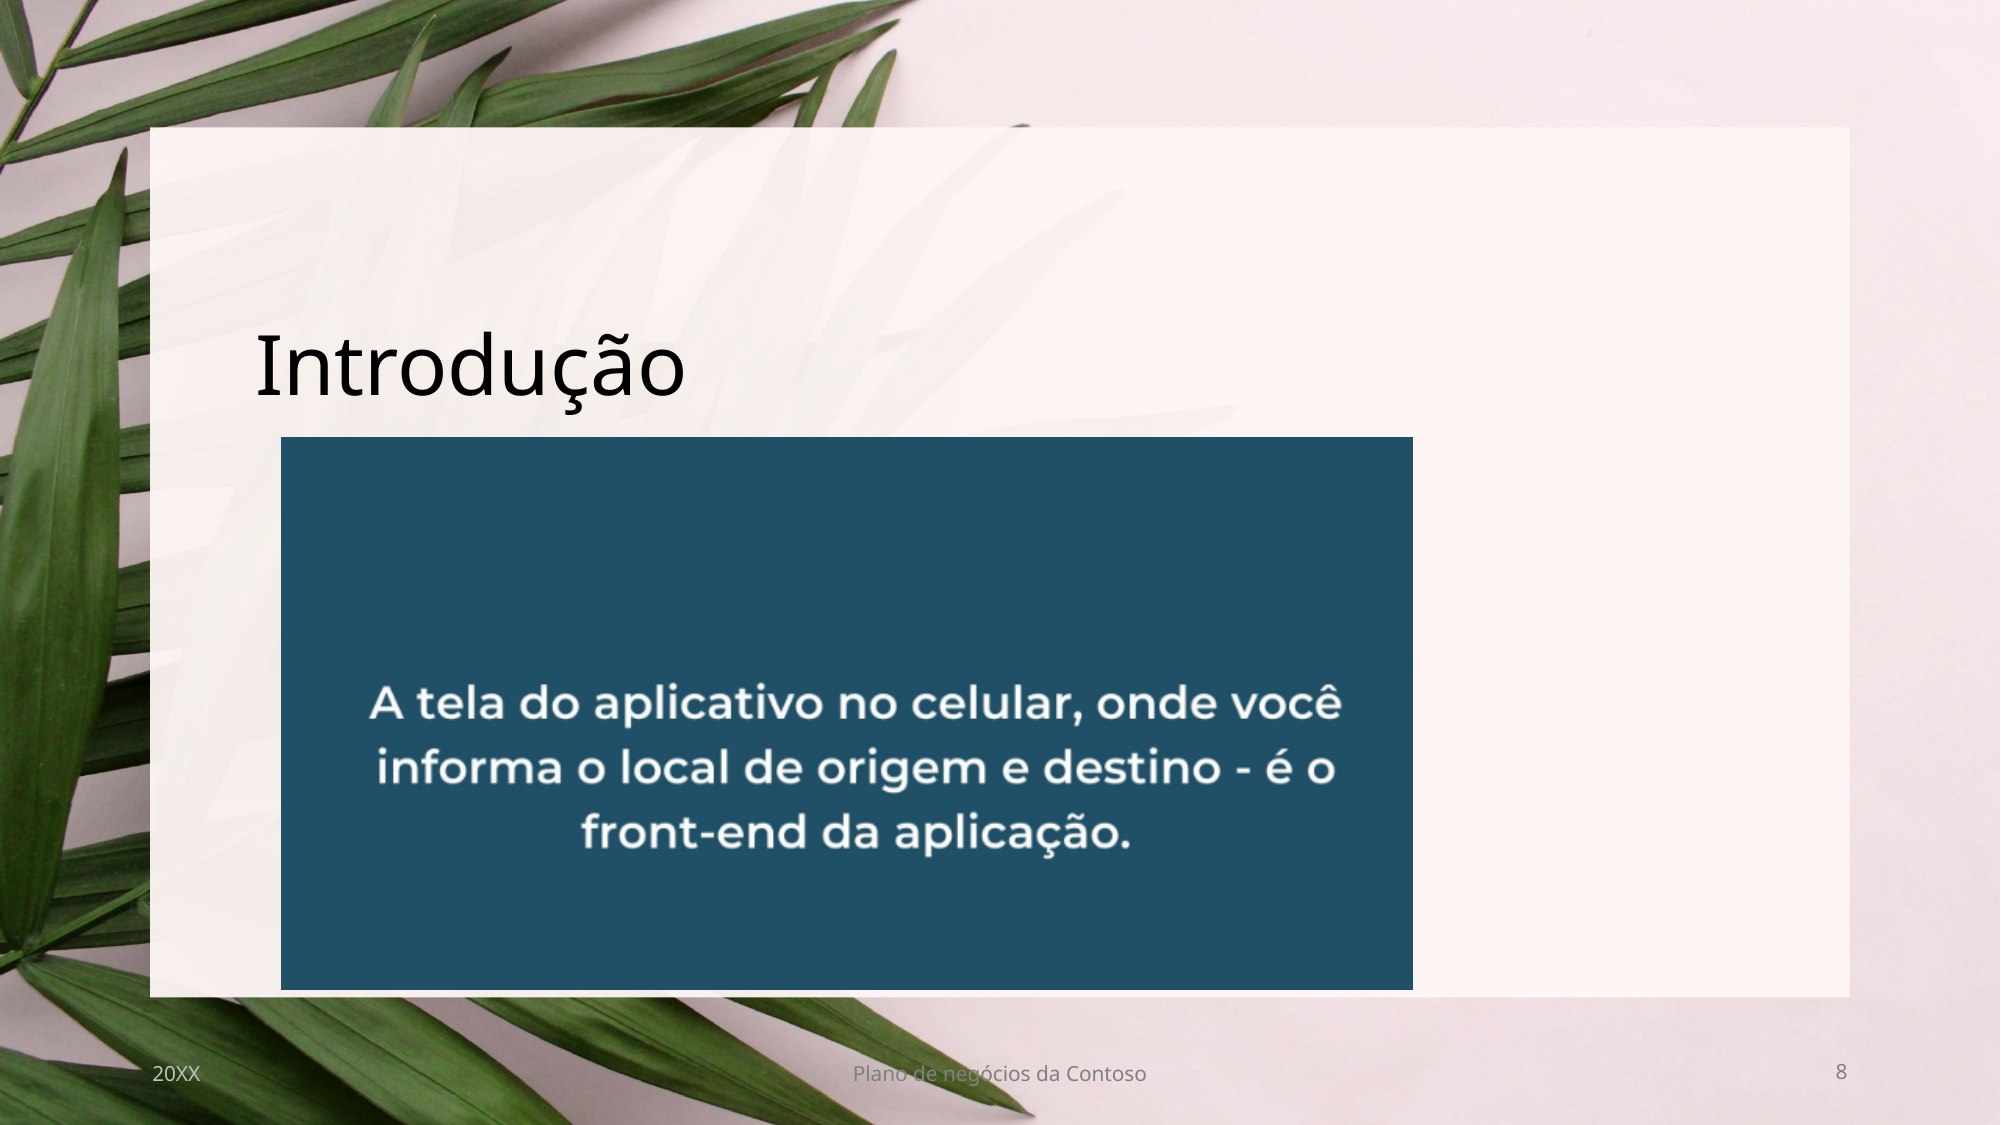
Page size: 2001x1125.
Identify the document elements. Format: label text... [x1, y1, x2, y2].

picture [0, 0, 2000, 1125]
footer Plano de negócios da Contoso [662, 1042, 1338, 1103]
title Introdução [240, 299, 911, 438]
slide_number 20XX [137, 1042, 588, 1103]
slide_number 8 [1412, 1042, 1863, 1103]
